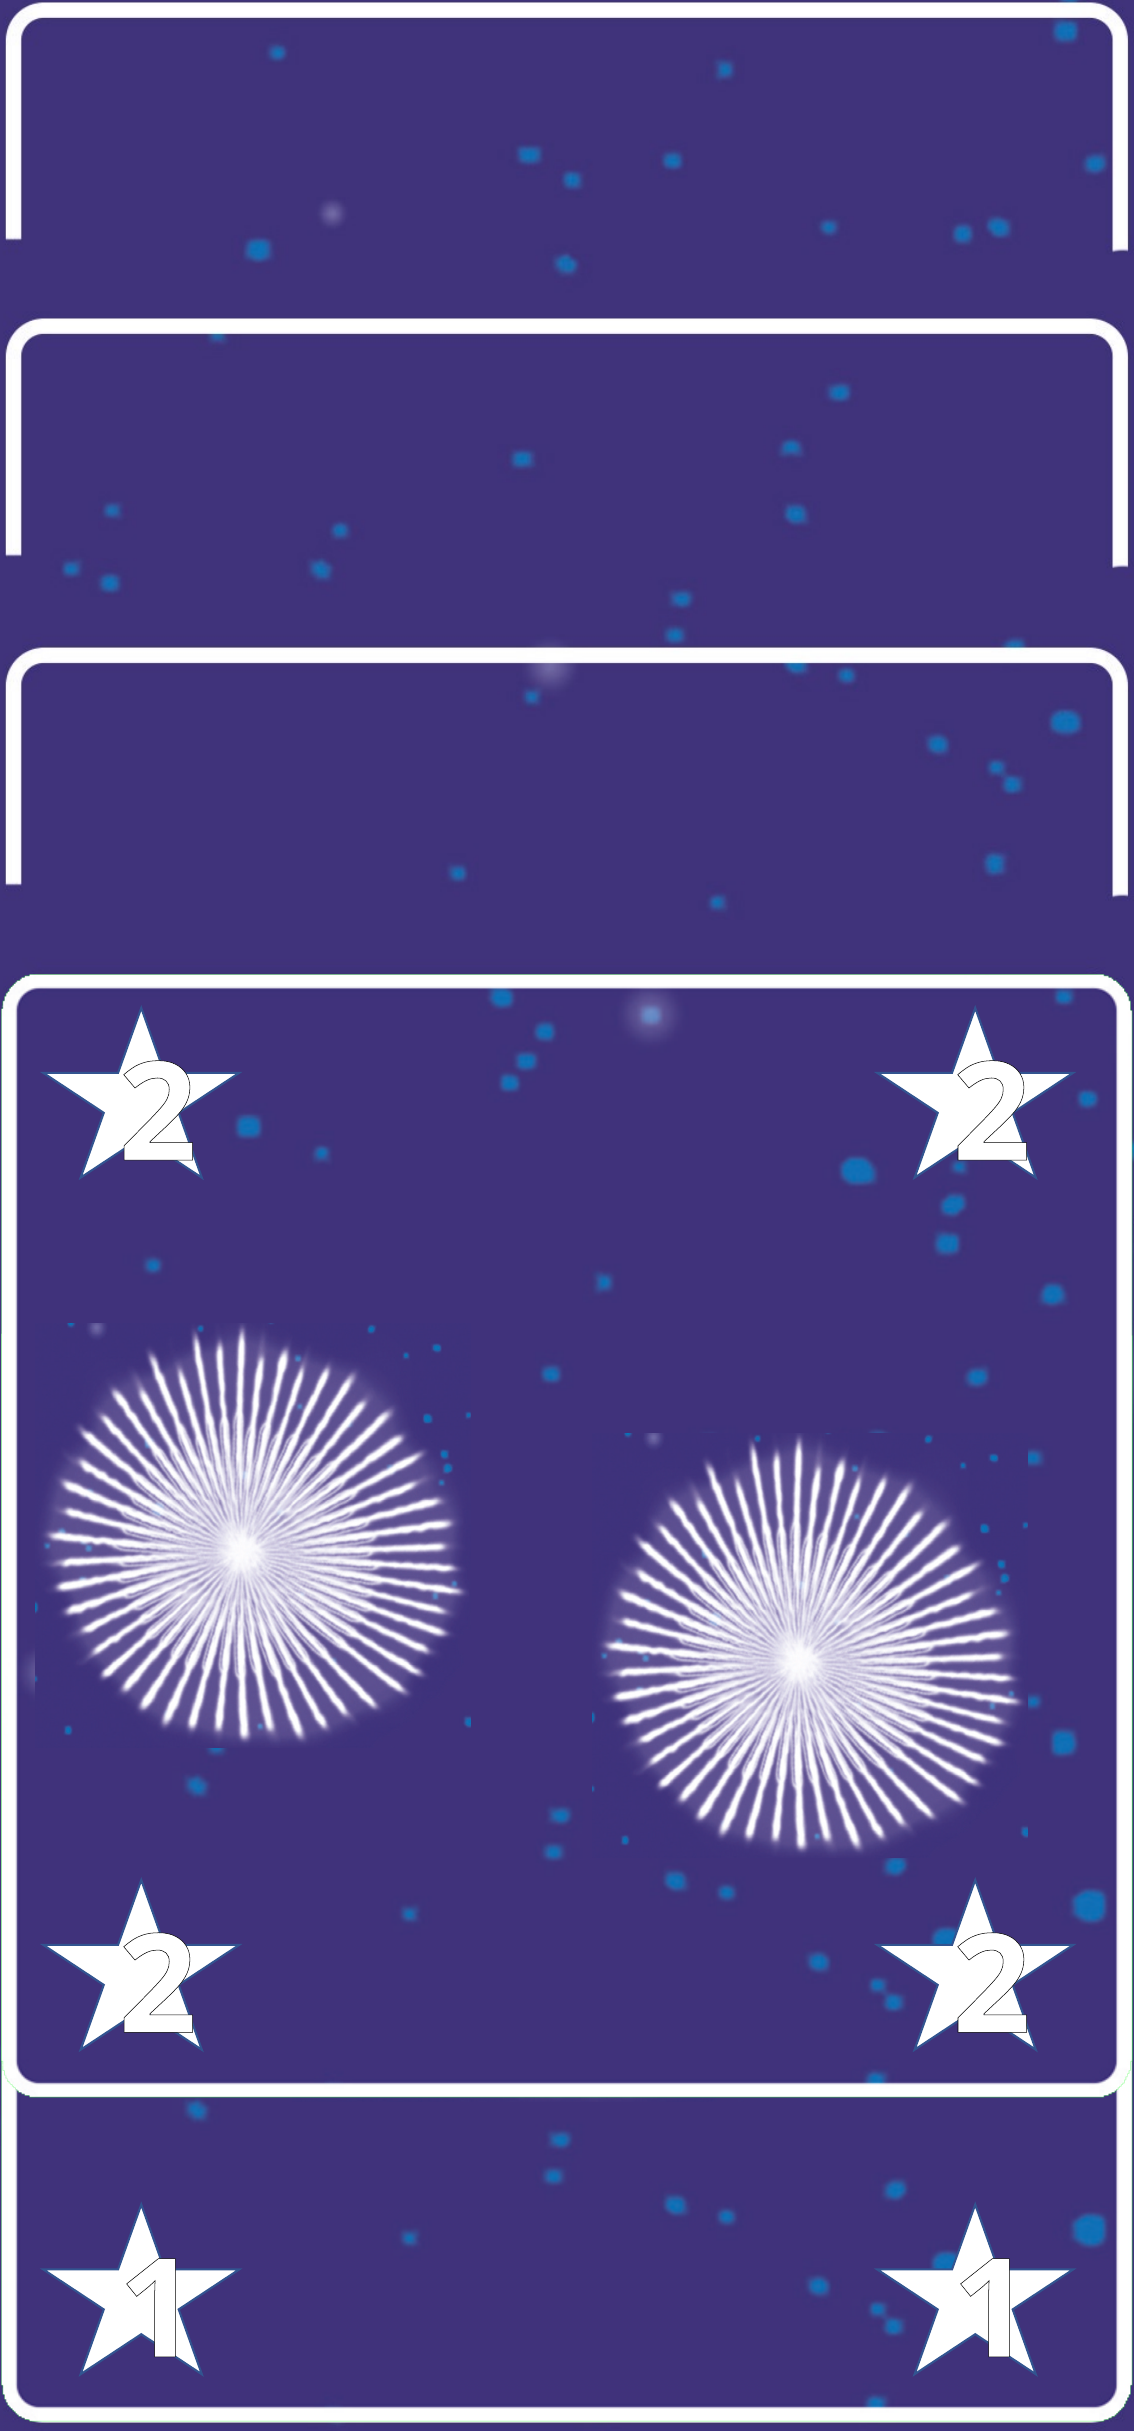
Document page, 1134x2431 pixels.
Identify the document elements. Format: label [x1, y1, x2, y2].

text_box [0, 0, 1134, 2431]
